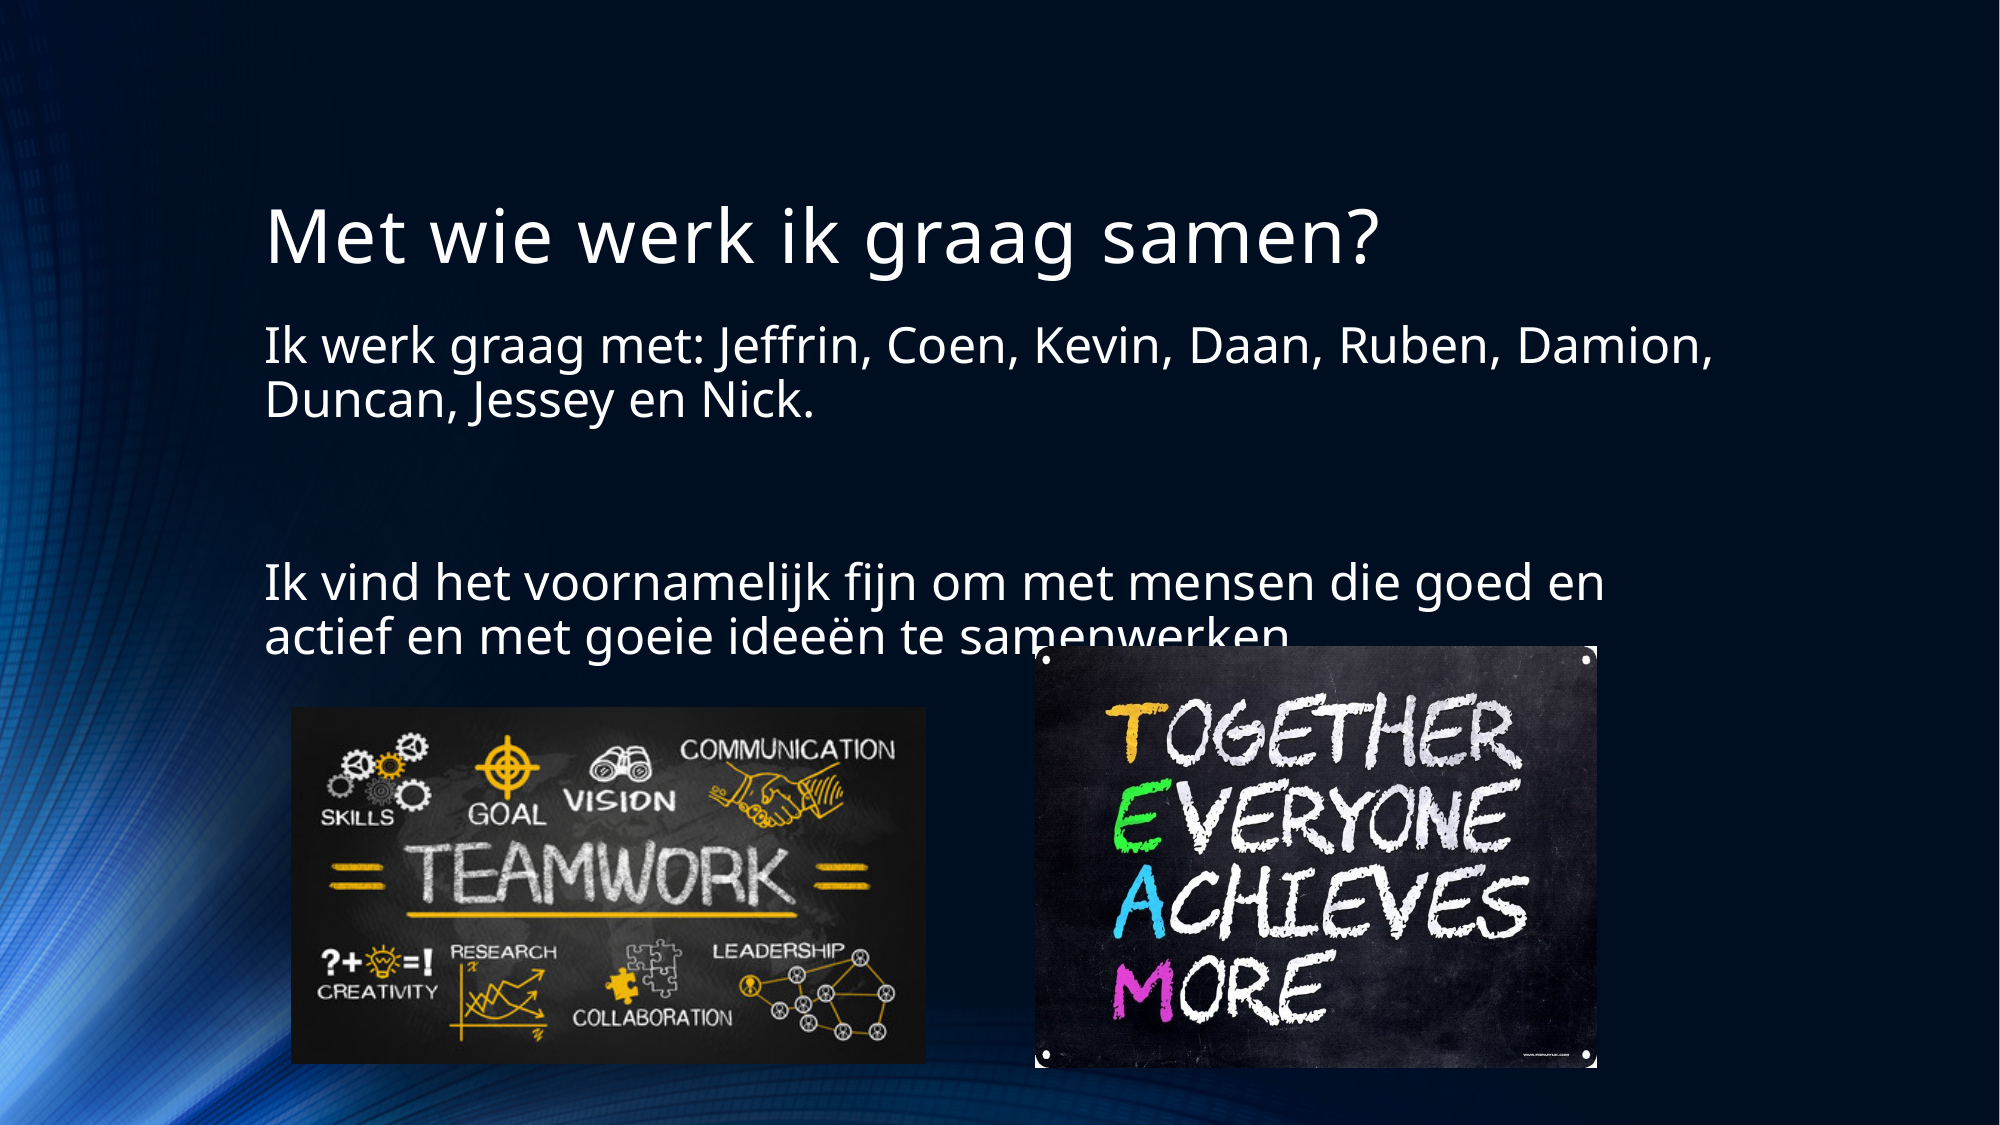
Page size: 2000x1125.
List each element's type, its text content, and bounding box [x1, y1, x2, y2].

title Met wie werk ik graag samen? [249, 62, 1750, 288]
picture [0, 0, 2000, 1125]
list Ik werk graag met: Jeffrin, Coen, Kevin, Daan, Ruben, Damion, Duncan, Jessey en Nick. Ik vind het voornamelijk fijn om met mensen die goed en actief en met goeie ideeën te samenwerken. [249, 312, 1749, 988]
